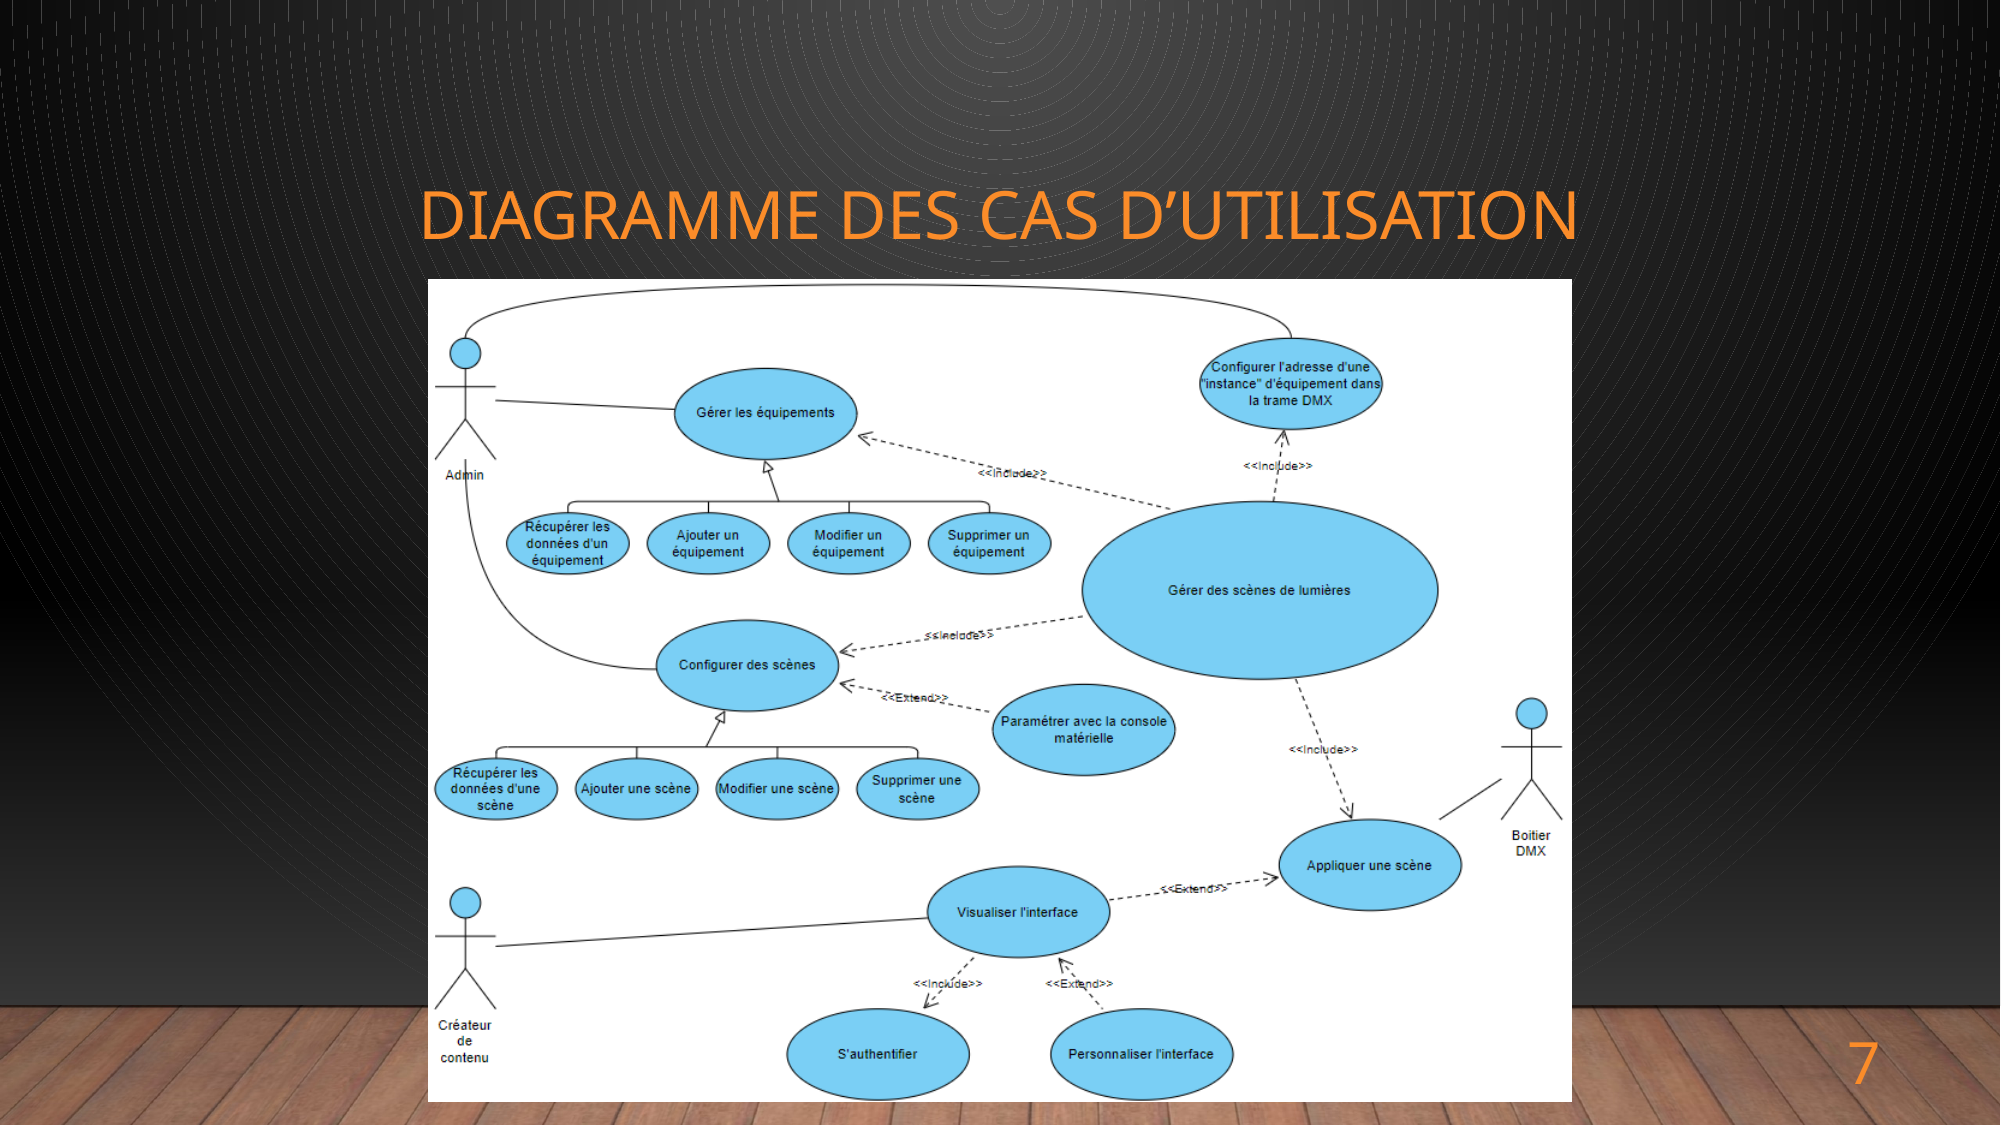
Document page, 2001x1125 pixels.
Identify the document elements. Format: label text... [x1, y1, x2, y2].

title Diagramme des cas d’utilisation [238, 131, 1763, 305]
picture [0, 279, 2000, 1125]
text_box 7 [1762, 1018, 1896, 1102]
